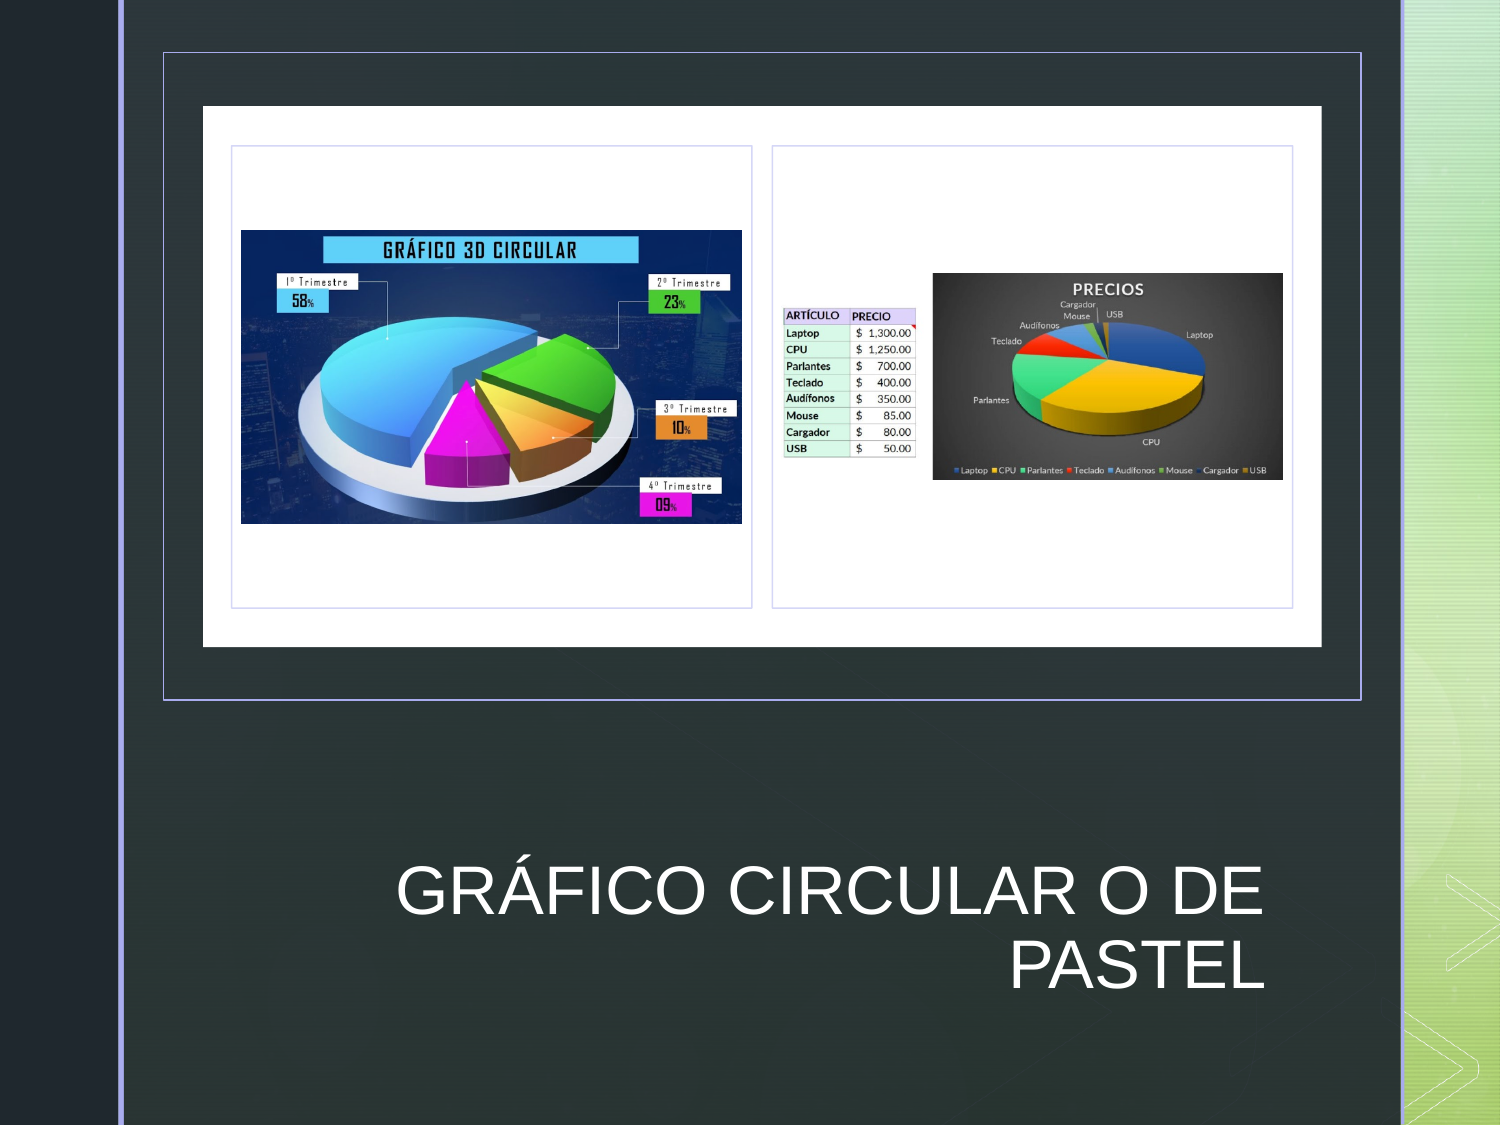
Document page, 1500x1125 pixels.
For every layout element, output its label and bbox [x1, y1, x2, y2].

list [781, 273, 1283, 481]
picture [0, 0, 1500, 1125]
